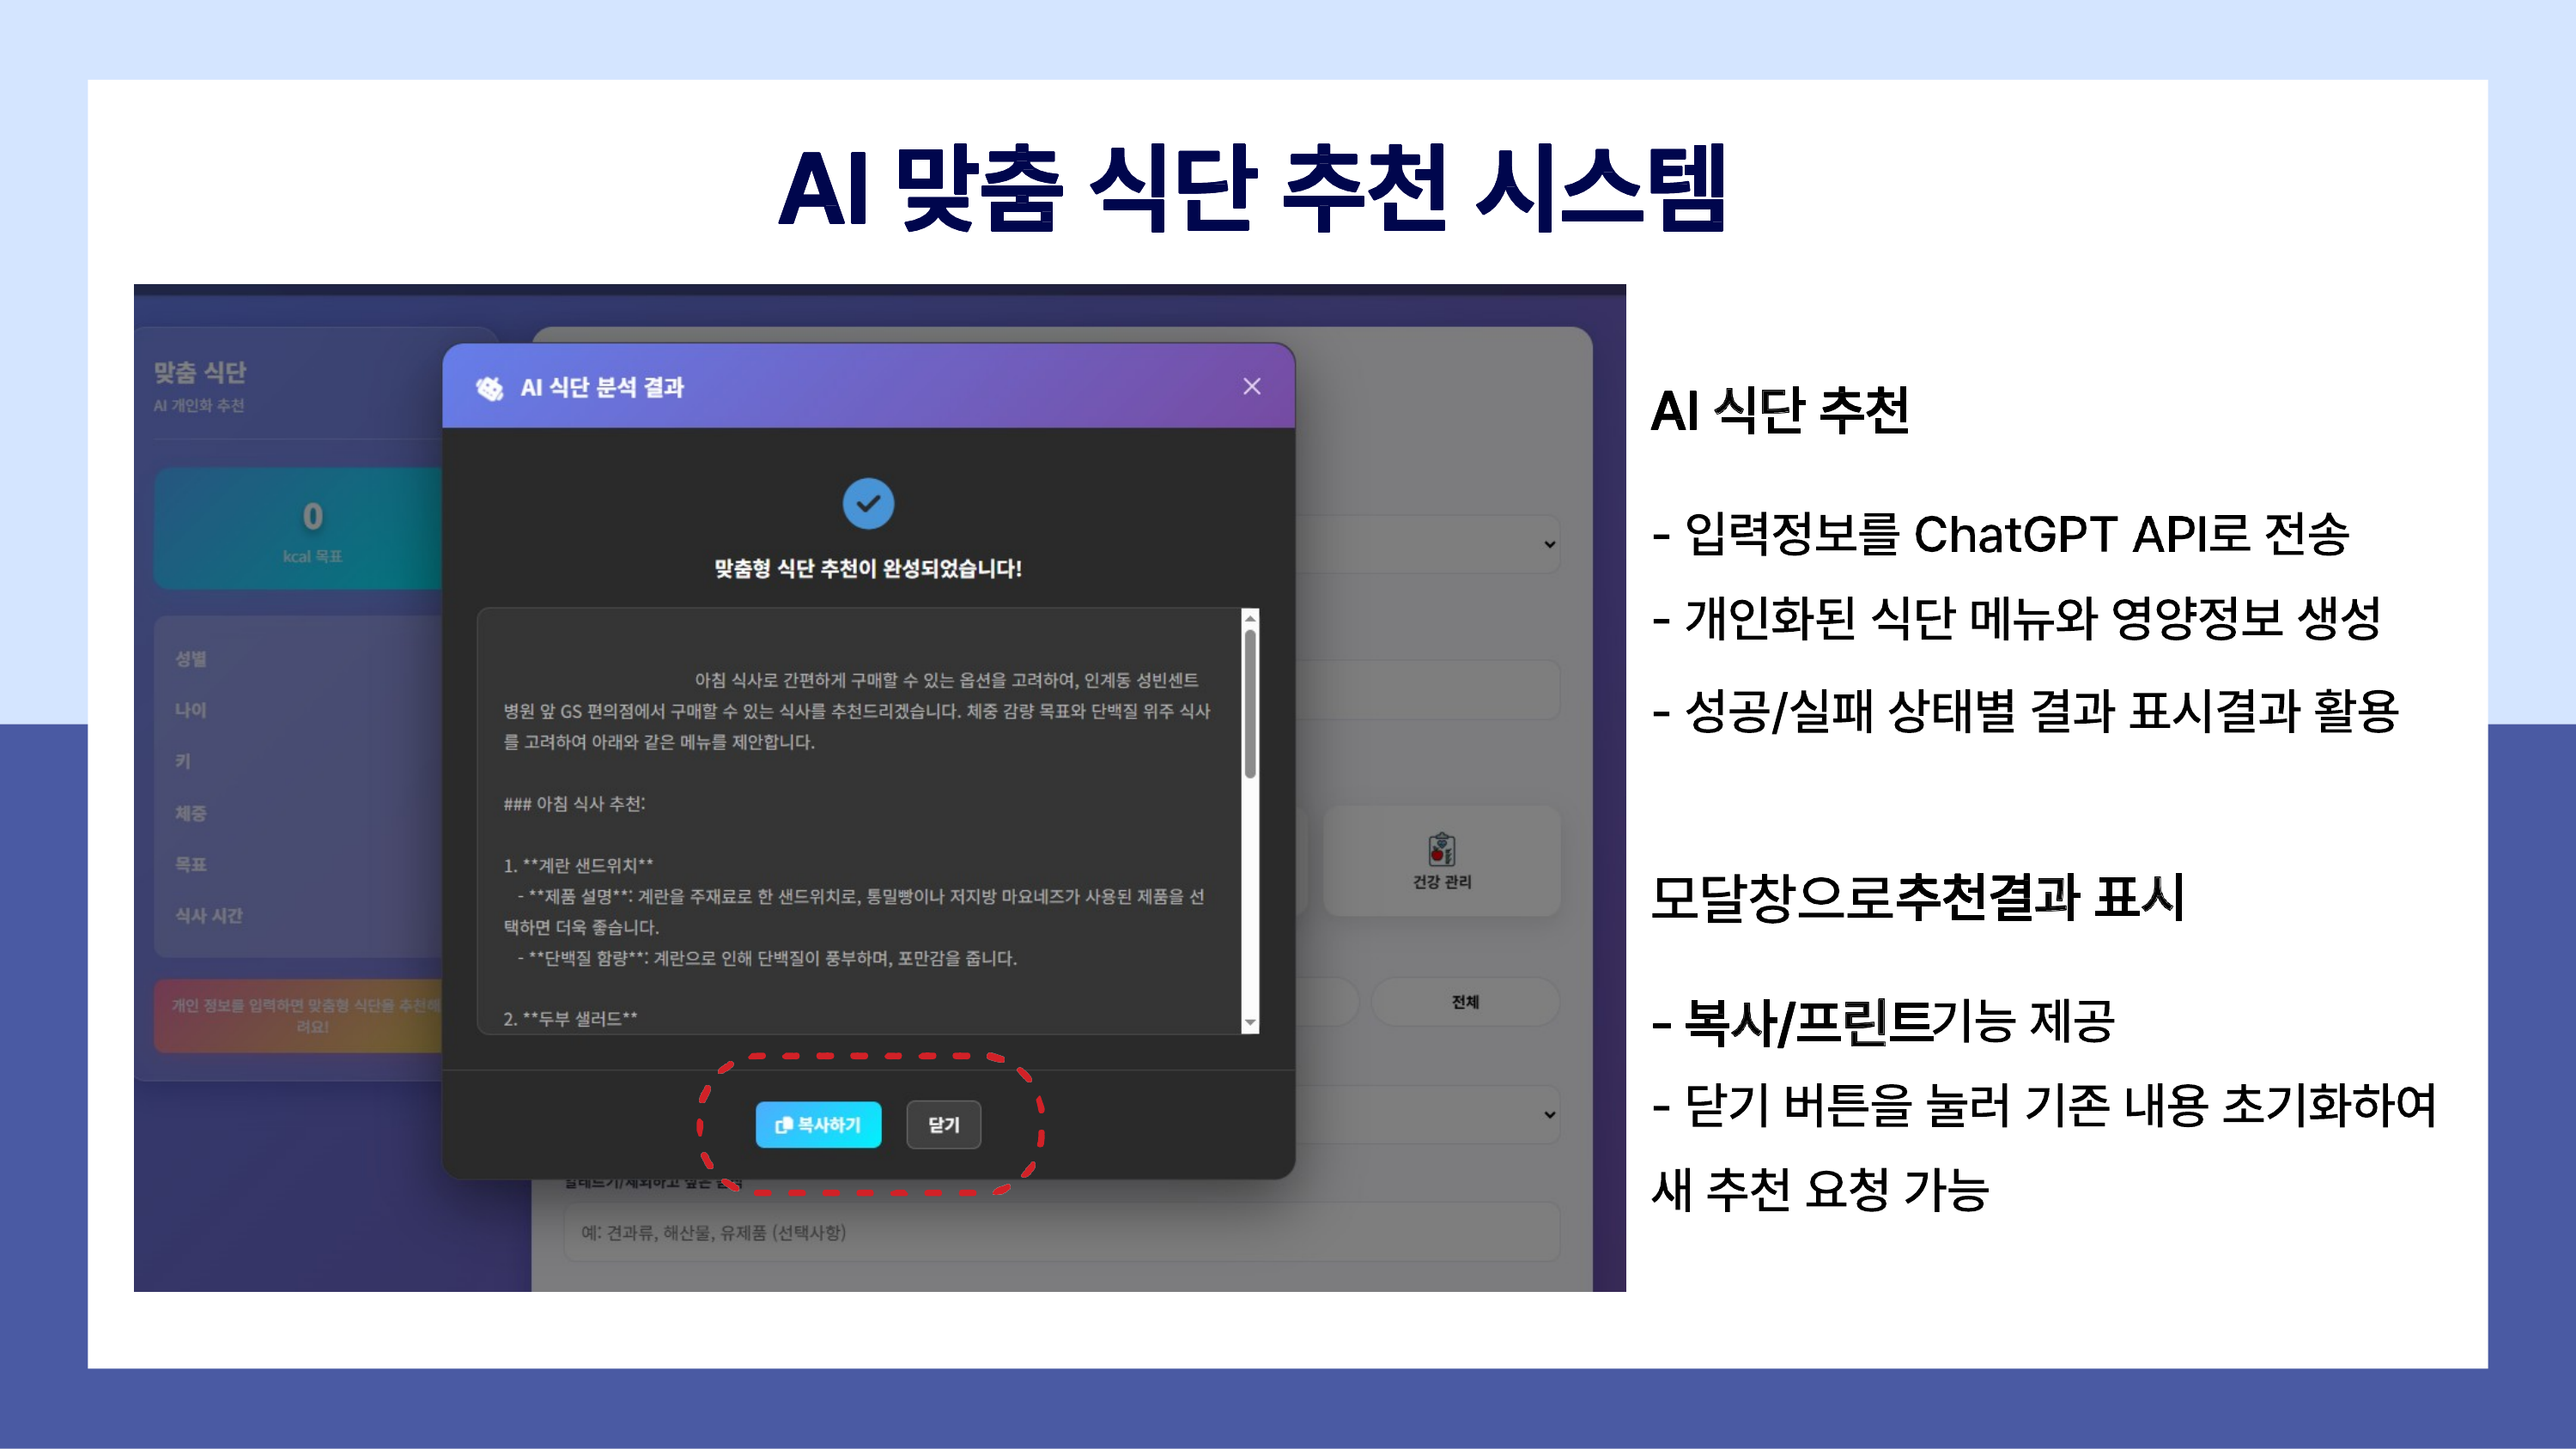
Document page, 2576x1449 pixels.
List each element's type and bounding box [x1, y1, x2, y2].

text_box [88, 79, 2488, 1369]
